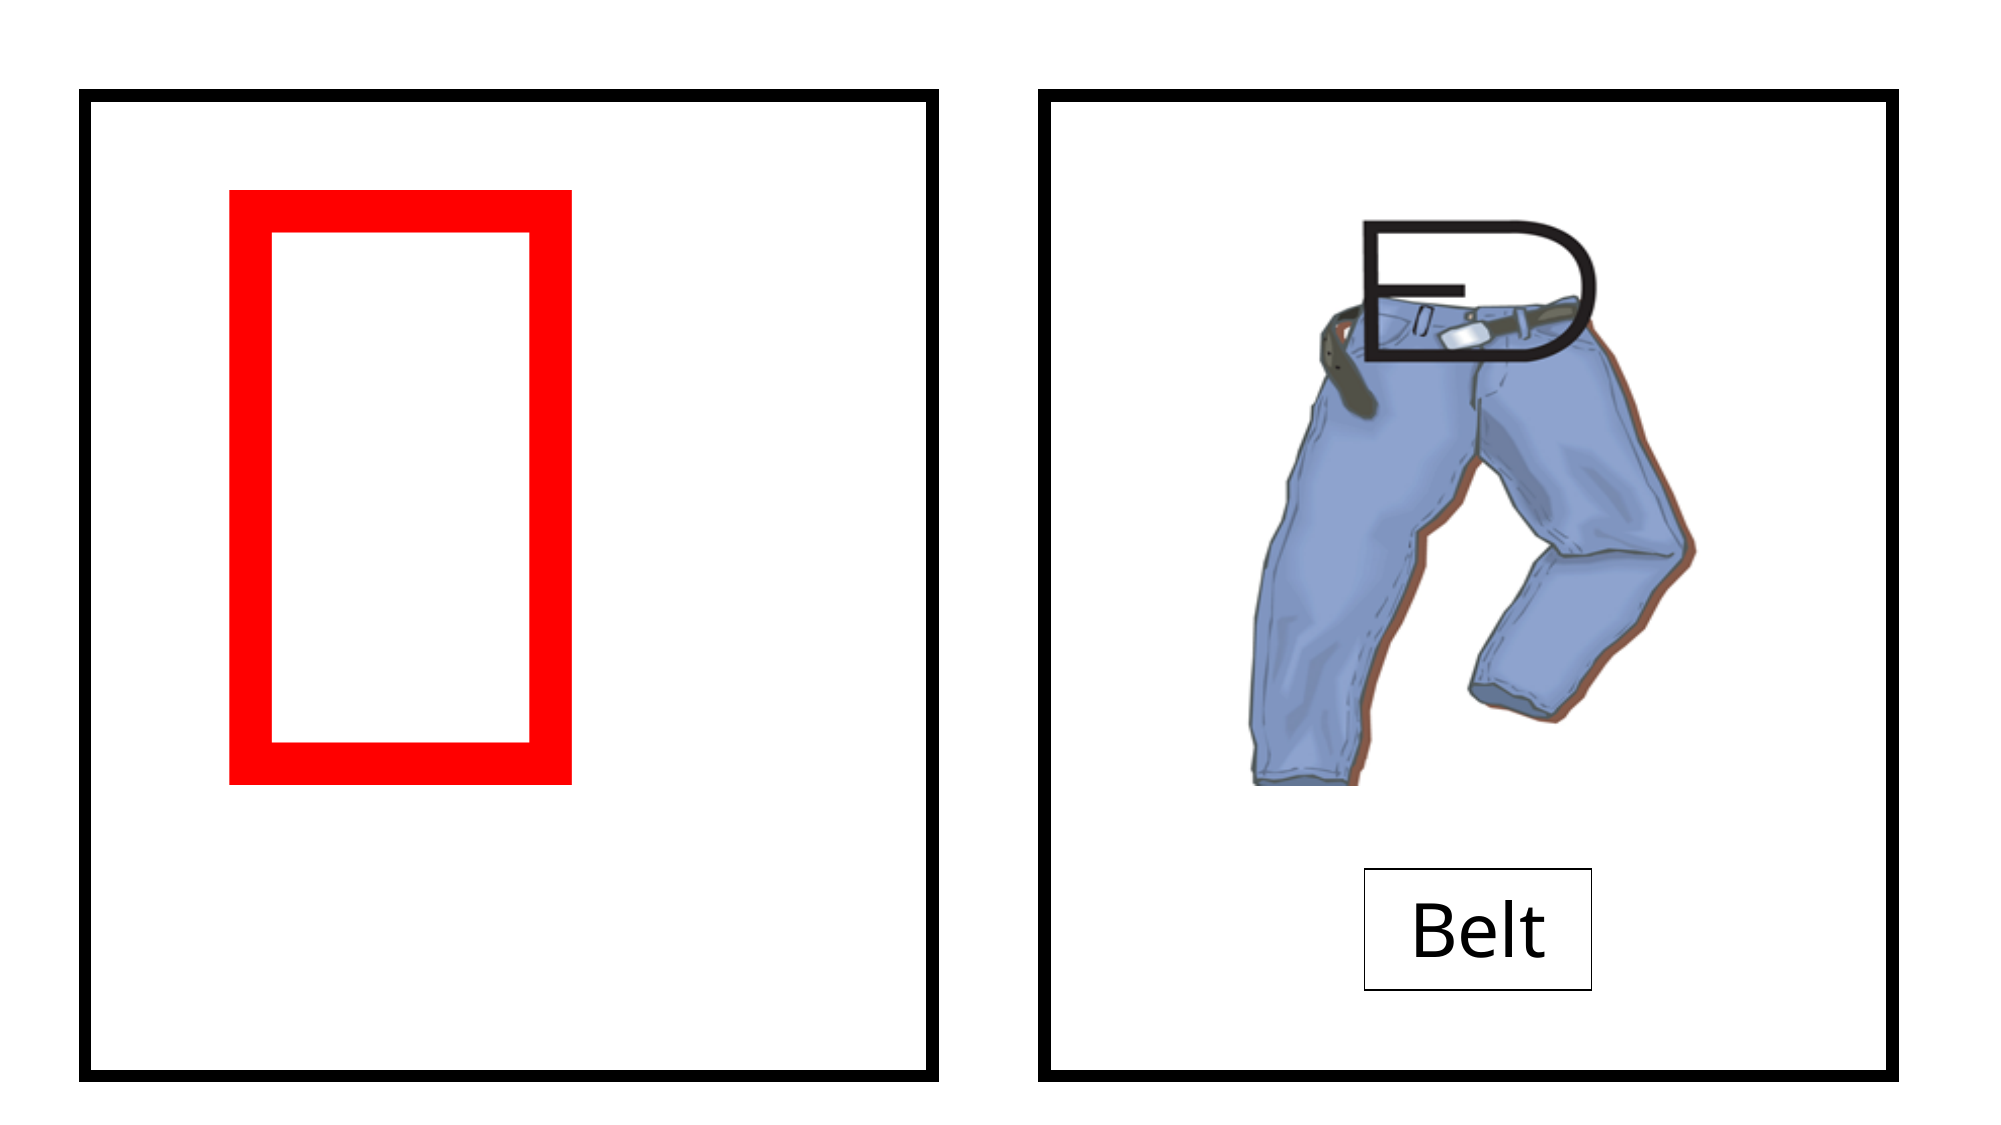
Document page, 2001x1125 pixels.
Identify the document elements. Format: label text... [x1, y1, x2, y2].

picture [1225, 195, 1731, 786]
text_box  [136, 0, 1779, 960]
text_box [84, 95, 934, 1077]
text_box [1044, 95, 1893, 1077]
text_box Belt [1364, 869, 1592, 991]
